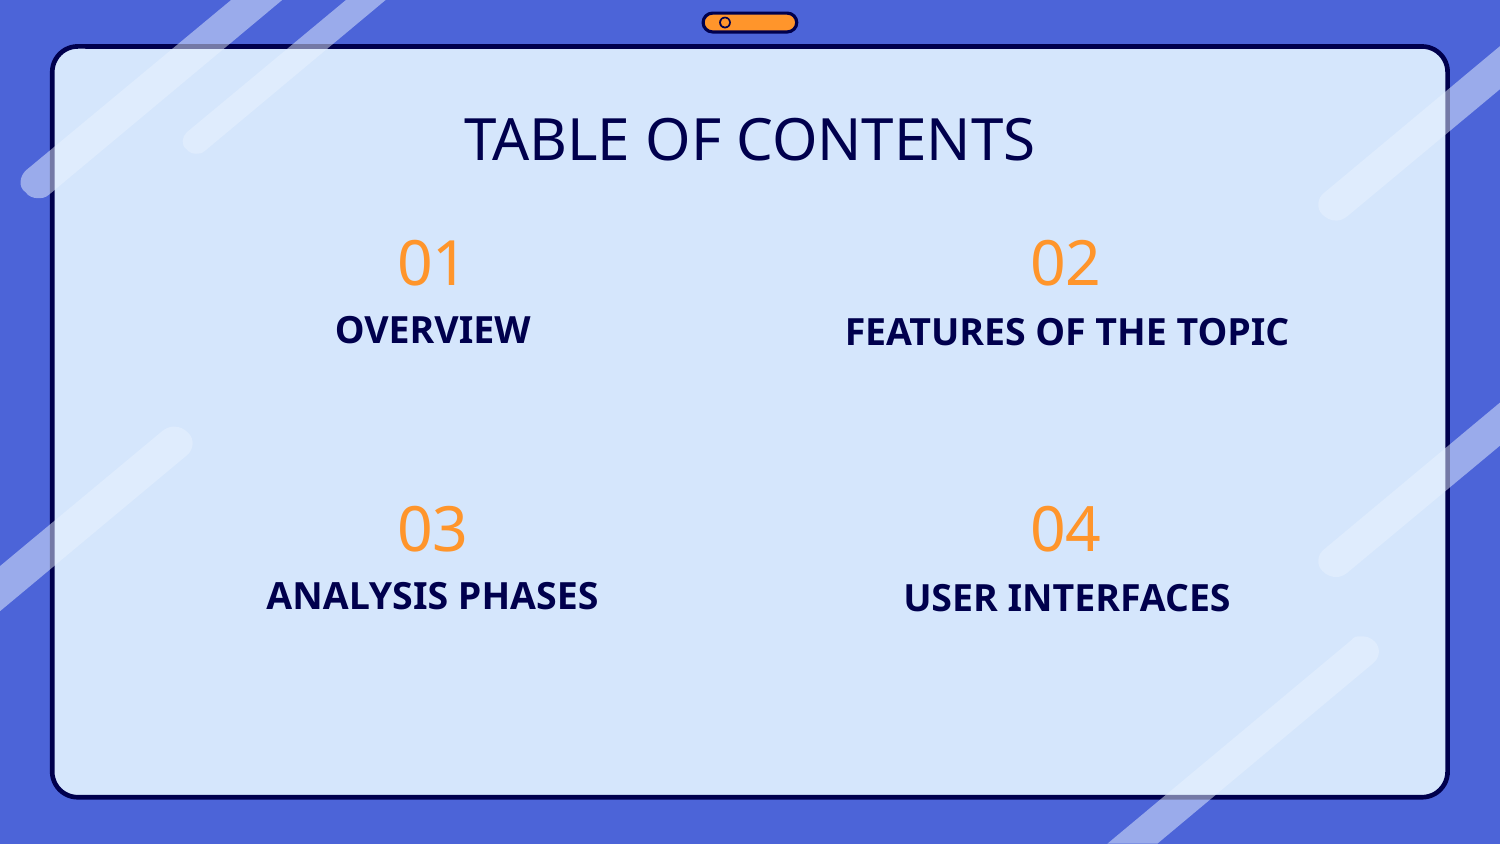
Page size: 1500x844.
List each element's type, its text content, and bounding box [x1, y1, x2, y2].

subtitle FEATURES OF THE TOPIC [800, 298, 1335, 363]
title 03 [372, 494, 494, 558]
title 04 [1005, 494, 1127, 558]
subtitle USER INTERFACES [800, 564, 1335, 629]
title 02 [1005, 228, 1127, 293]
subtitle ANALYSIS PHASES [165, 562, 700, 627]
title 01 [372, 228, 494, 293]
subtitle OVERVIEW [165, 296, 700, 361]
title TABLE OF CONTENTS [118, 87, 1382, 181]
